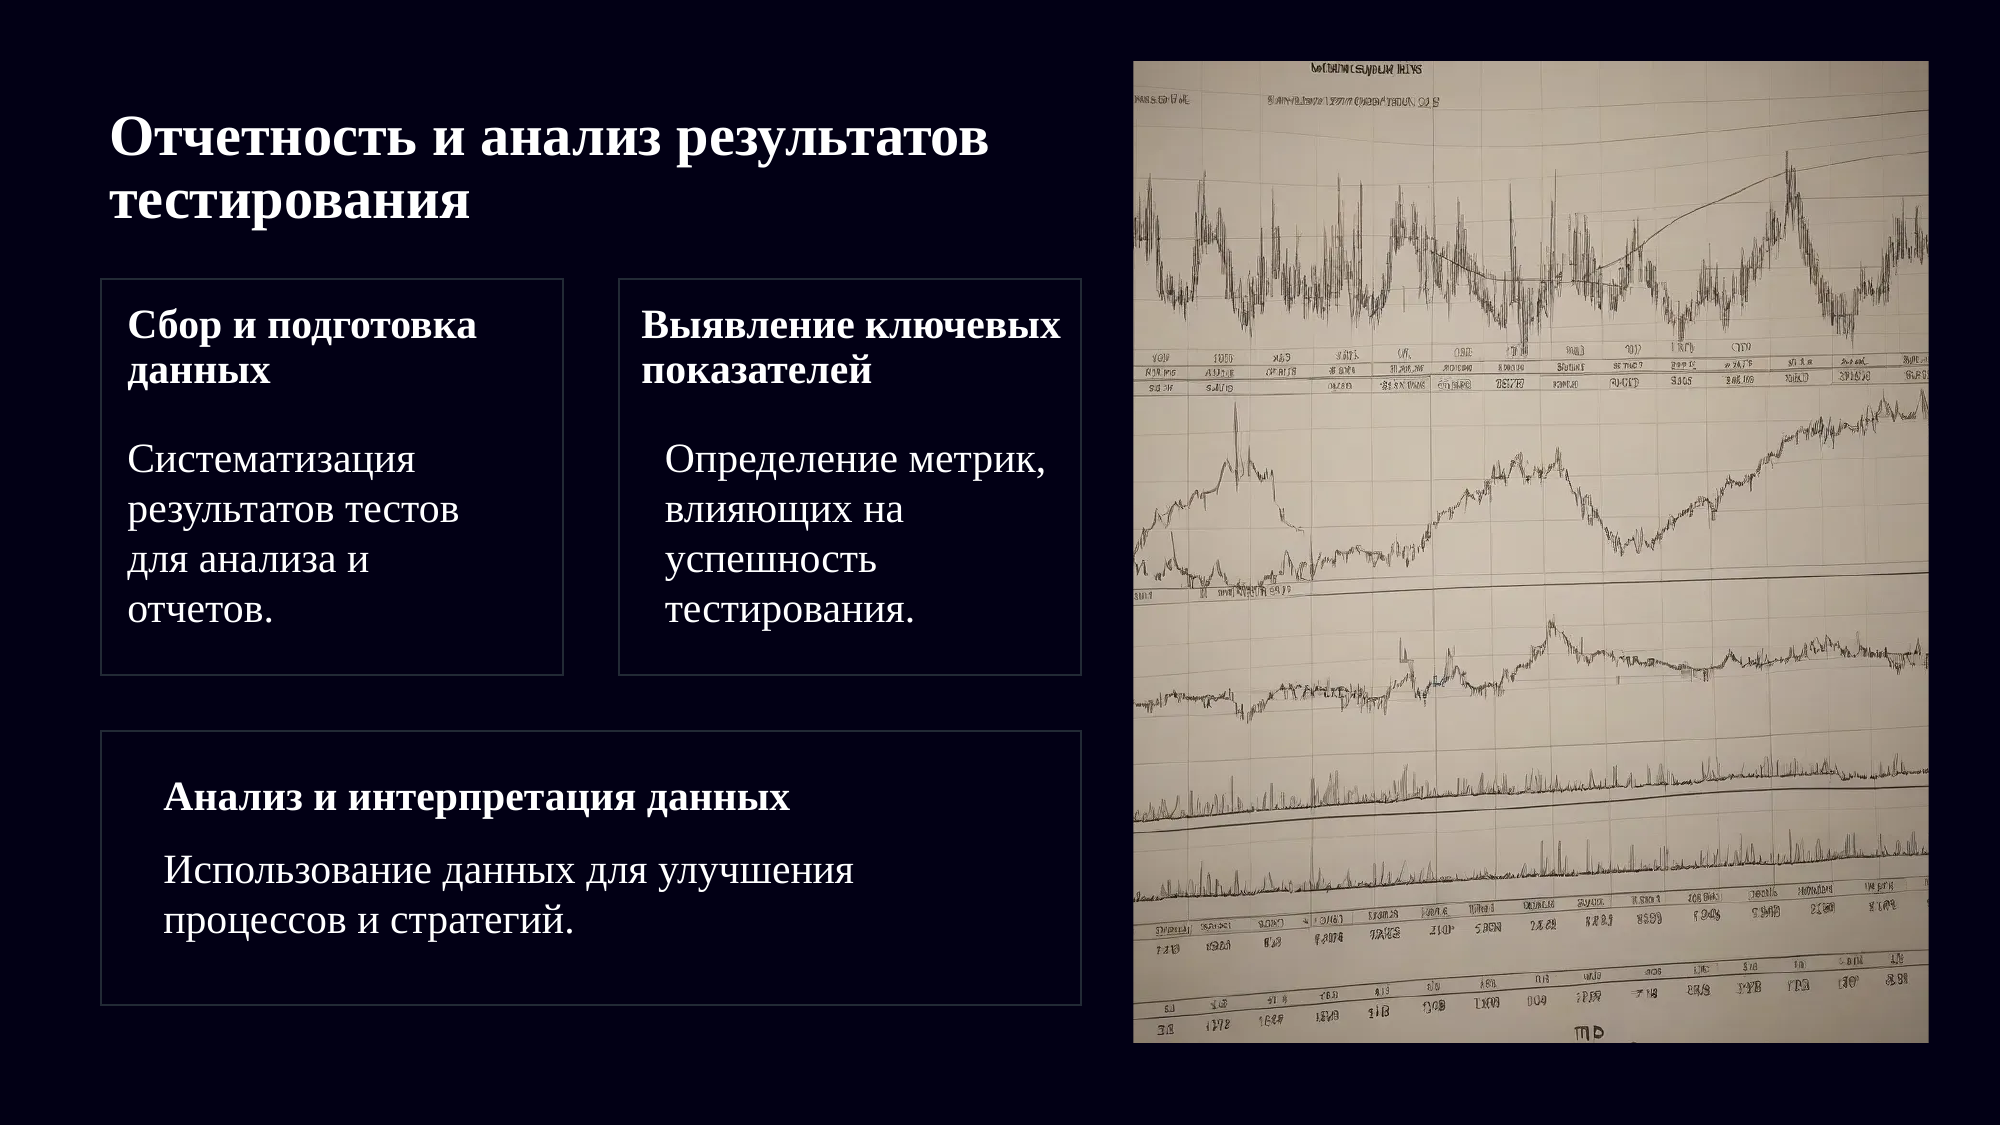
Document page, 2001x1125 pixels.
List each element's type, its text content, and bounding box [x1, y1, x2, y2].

list Анализ и интерпретация данных [148, 766, 1057, 817]
list Определение метрик, влияющих на успешность тестирования. [650, 423, 1075, 634]
list Выявление ключевых показателей [626, 295, 1082, 425]
list Систематизация результатов тестов для анализа и отчетов. [112, 423, 499, 634]
list Использование данных для улучшения процессов и стратегий. [148, 834, 1017, 930]
list Сбор и подготовка данных [112, 295, 550, 369]
title Отчетность и анализ результатов тестирования [94, 97, 1075, 171]
picture [1133, 61, 1929, 1043]
